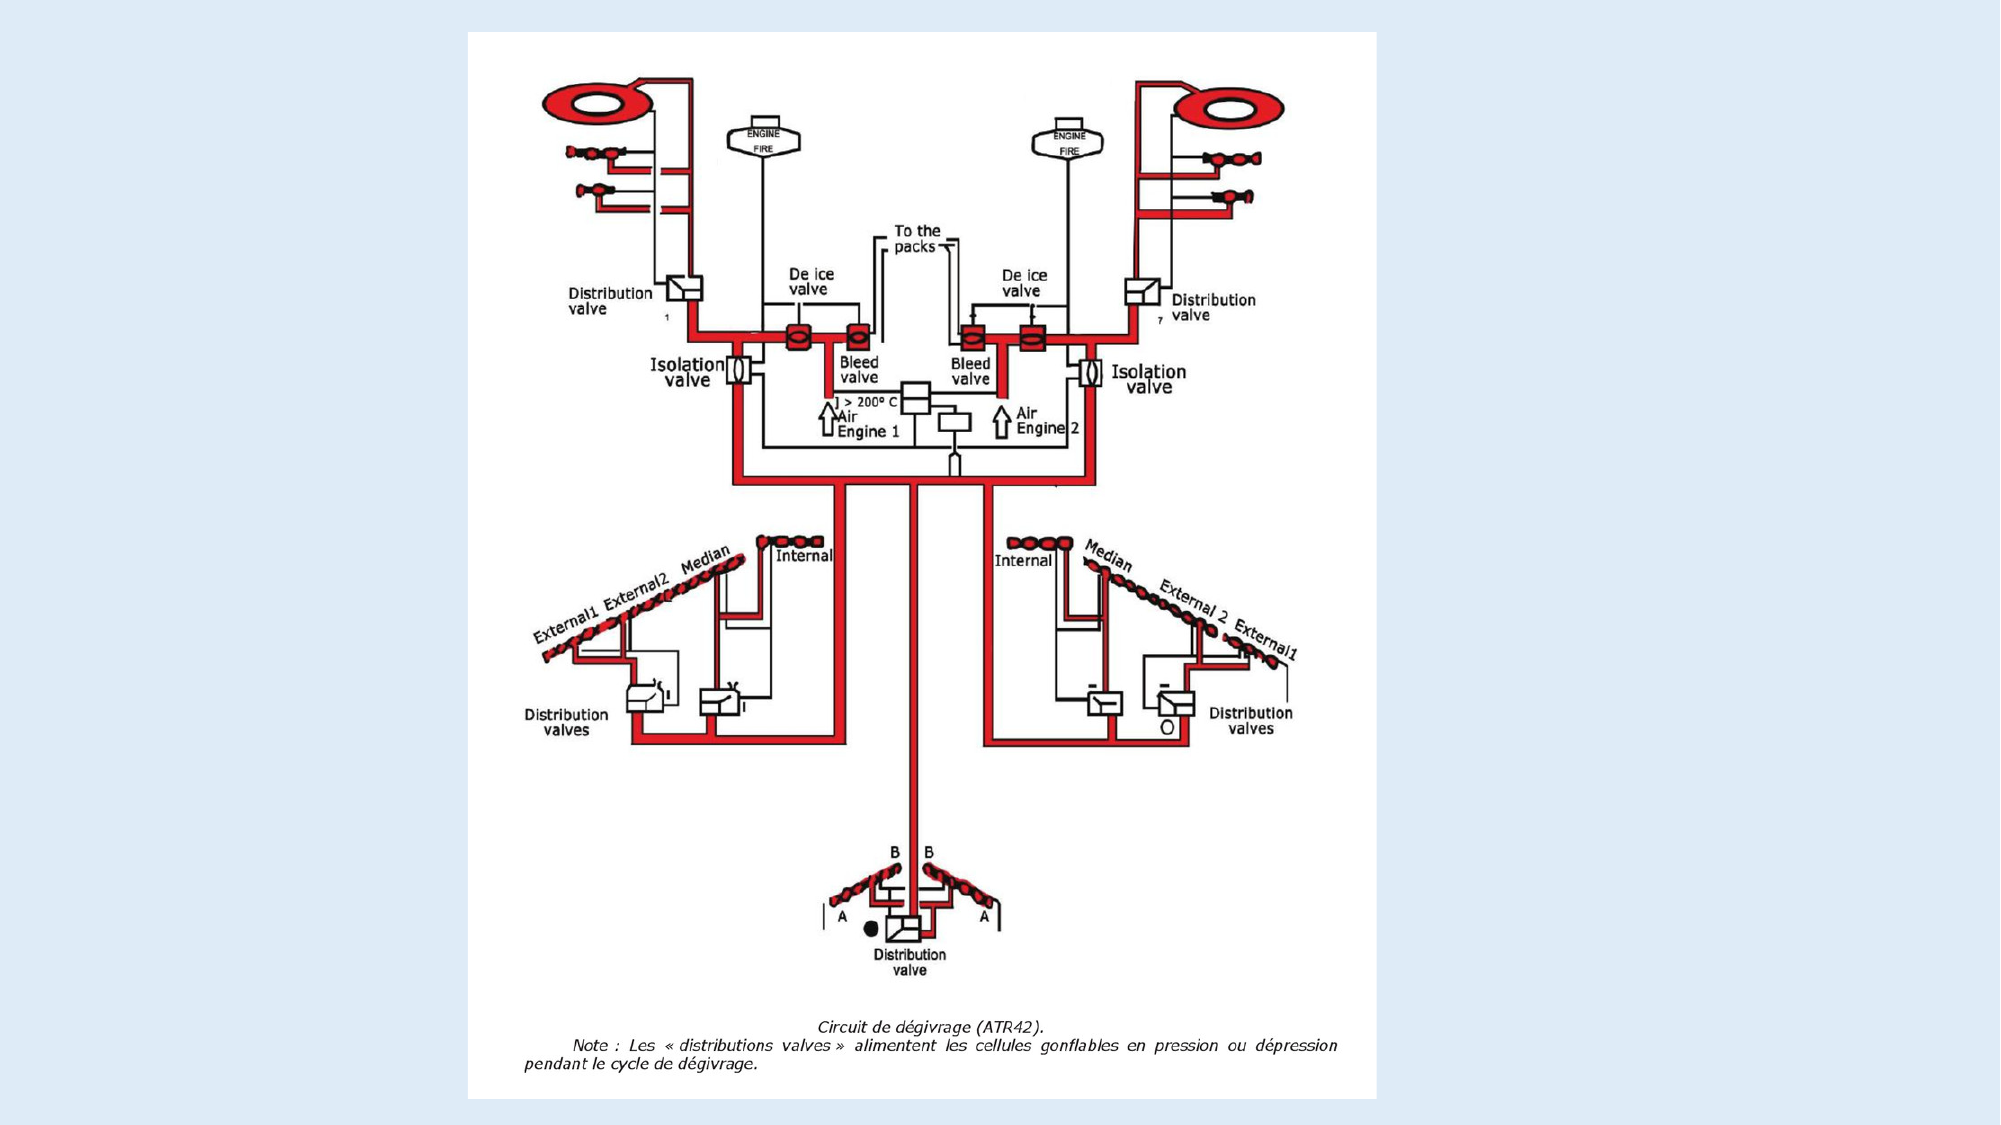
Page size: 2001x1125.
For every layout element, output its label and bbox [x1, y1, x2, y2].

list [467, 31, 1377, 1099]
